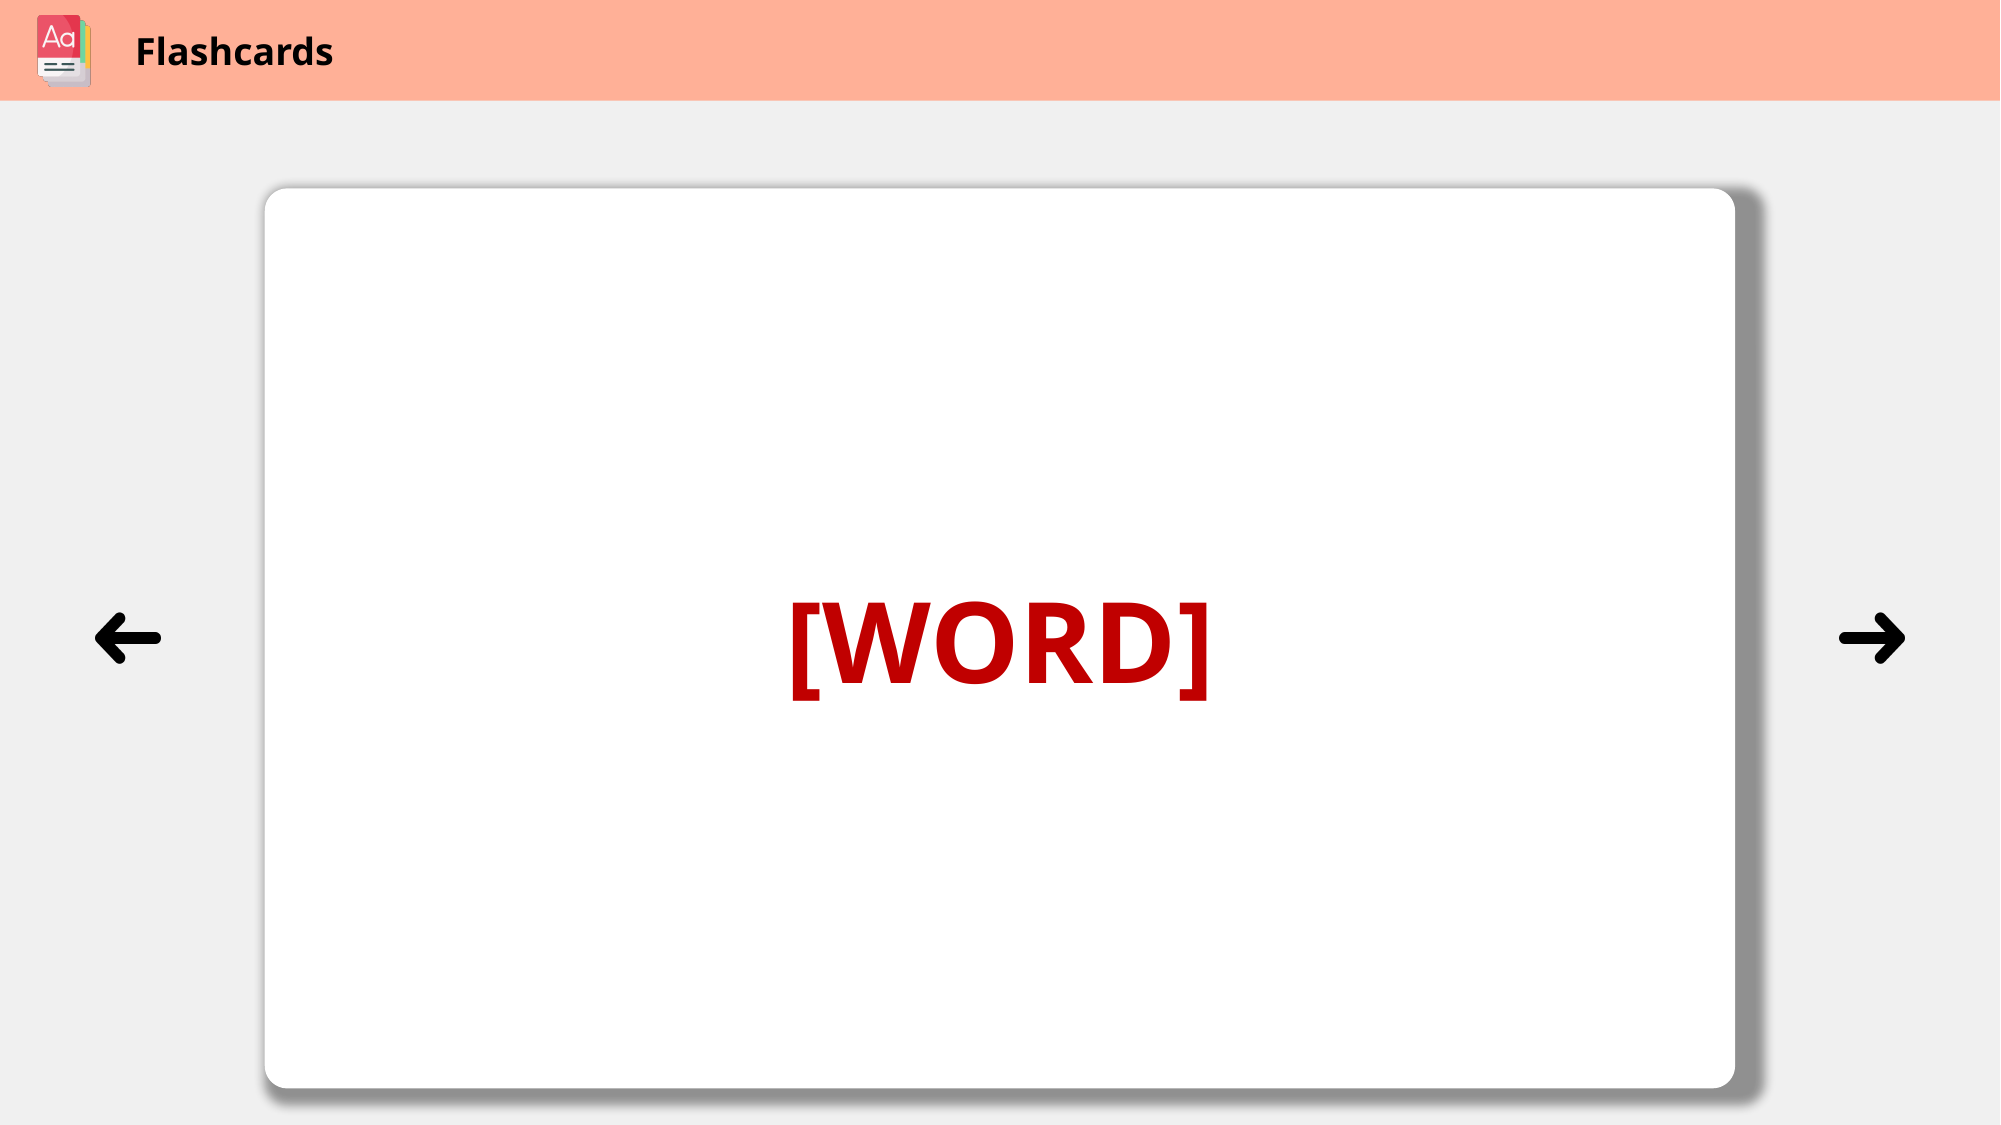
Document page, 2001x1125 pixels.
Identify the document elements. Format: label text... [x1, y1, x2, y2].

picture [28, 15, 100, 87]
picture [1824, 590, 1920, 687]
picture [80, 590, 176, 687]
text_box [WORD] [263, 187, 1737, 1090]
text_box Flashcards [120, 20, 349, 81]
text_box [0, 0, 2000, 102]
